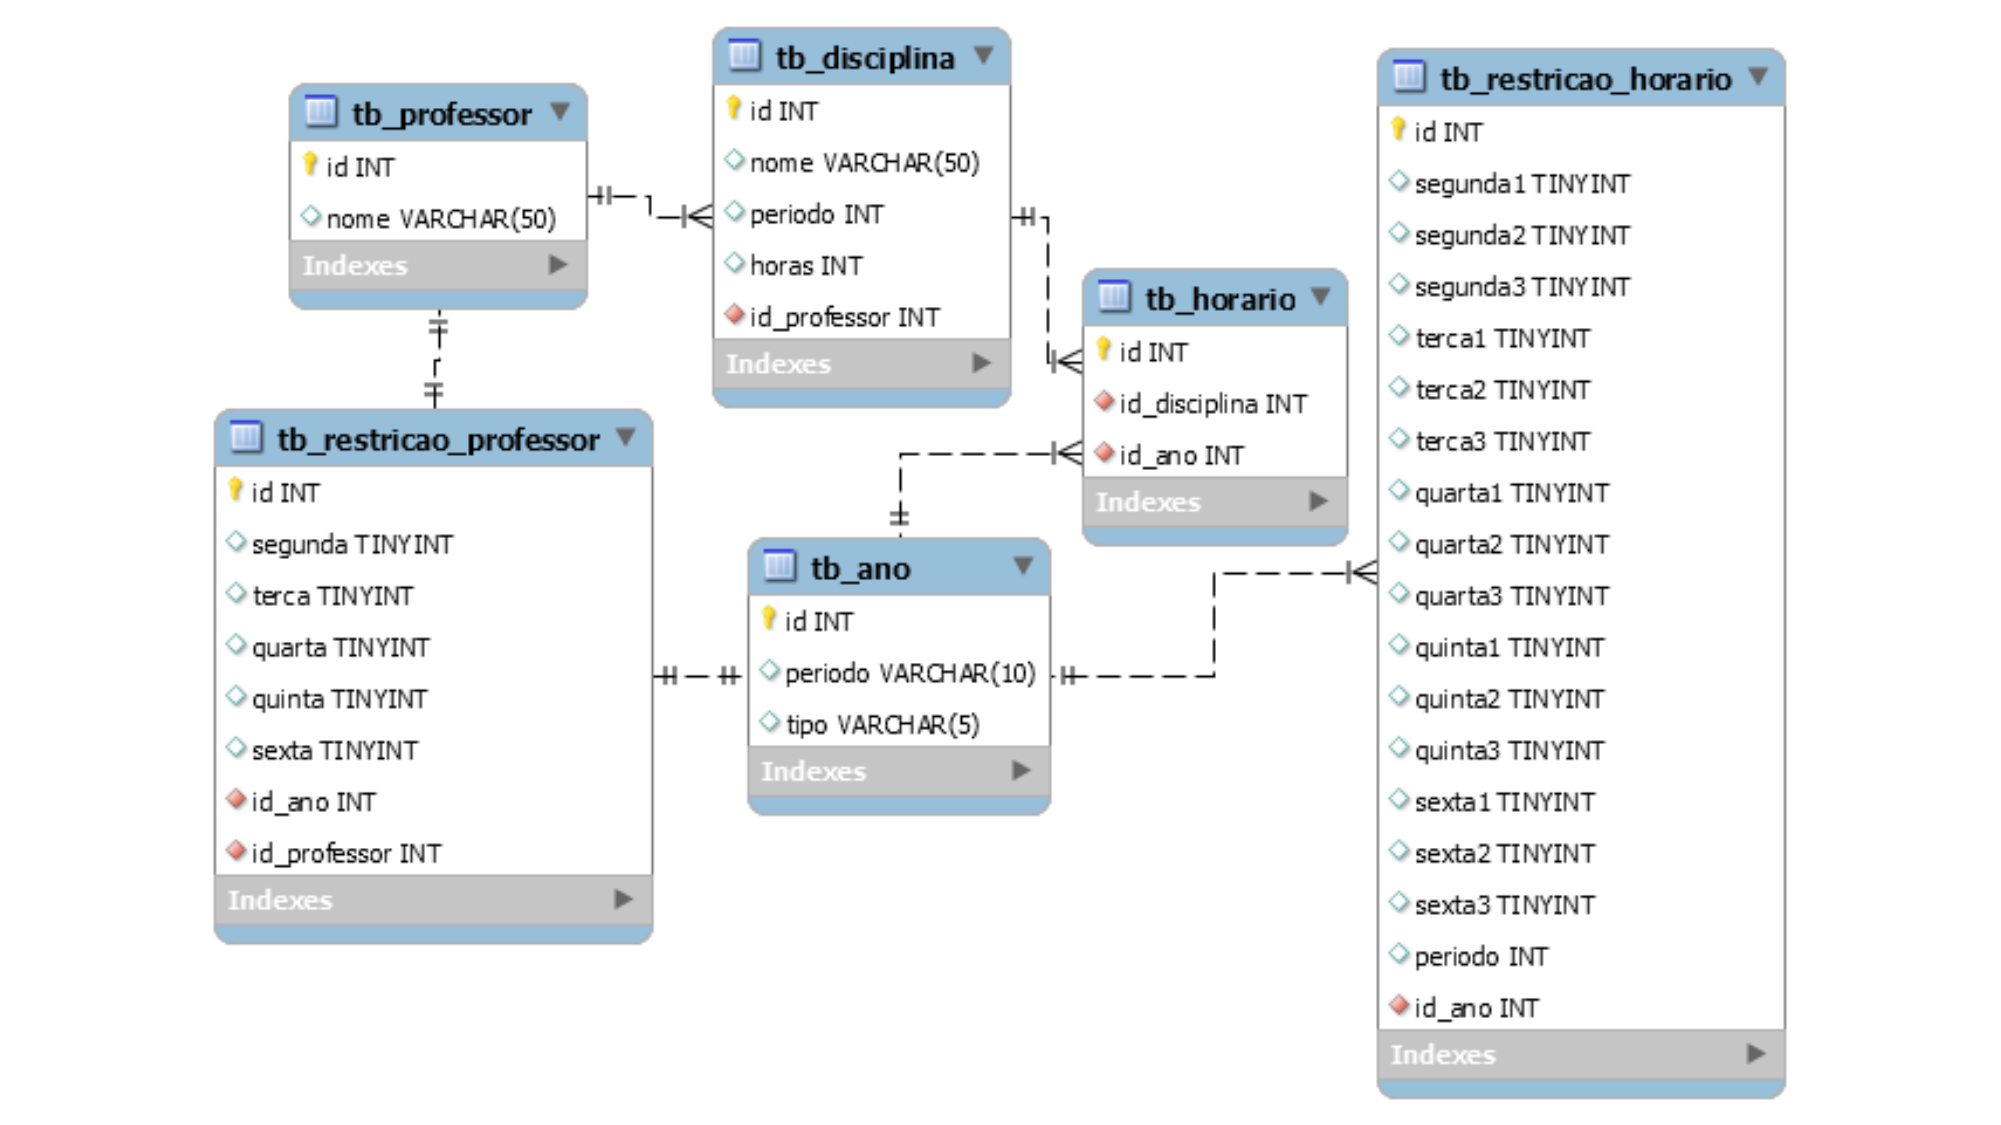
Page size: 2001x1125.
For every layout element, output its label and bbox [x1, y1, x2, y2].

picture [191, 4, 1809, 1121]
